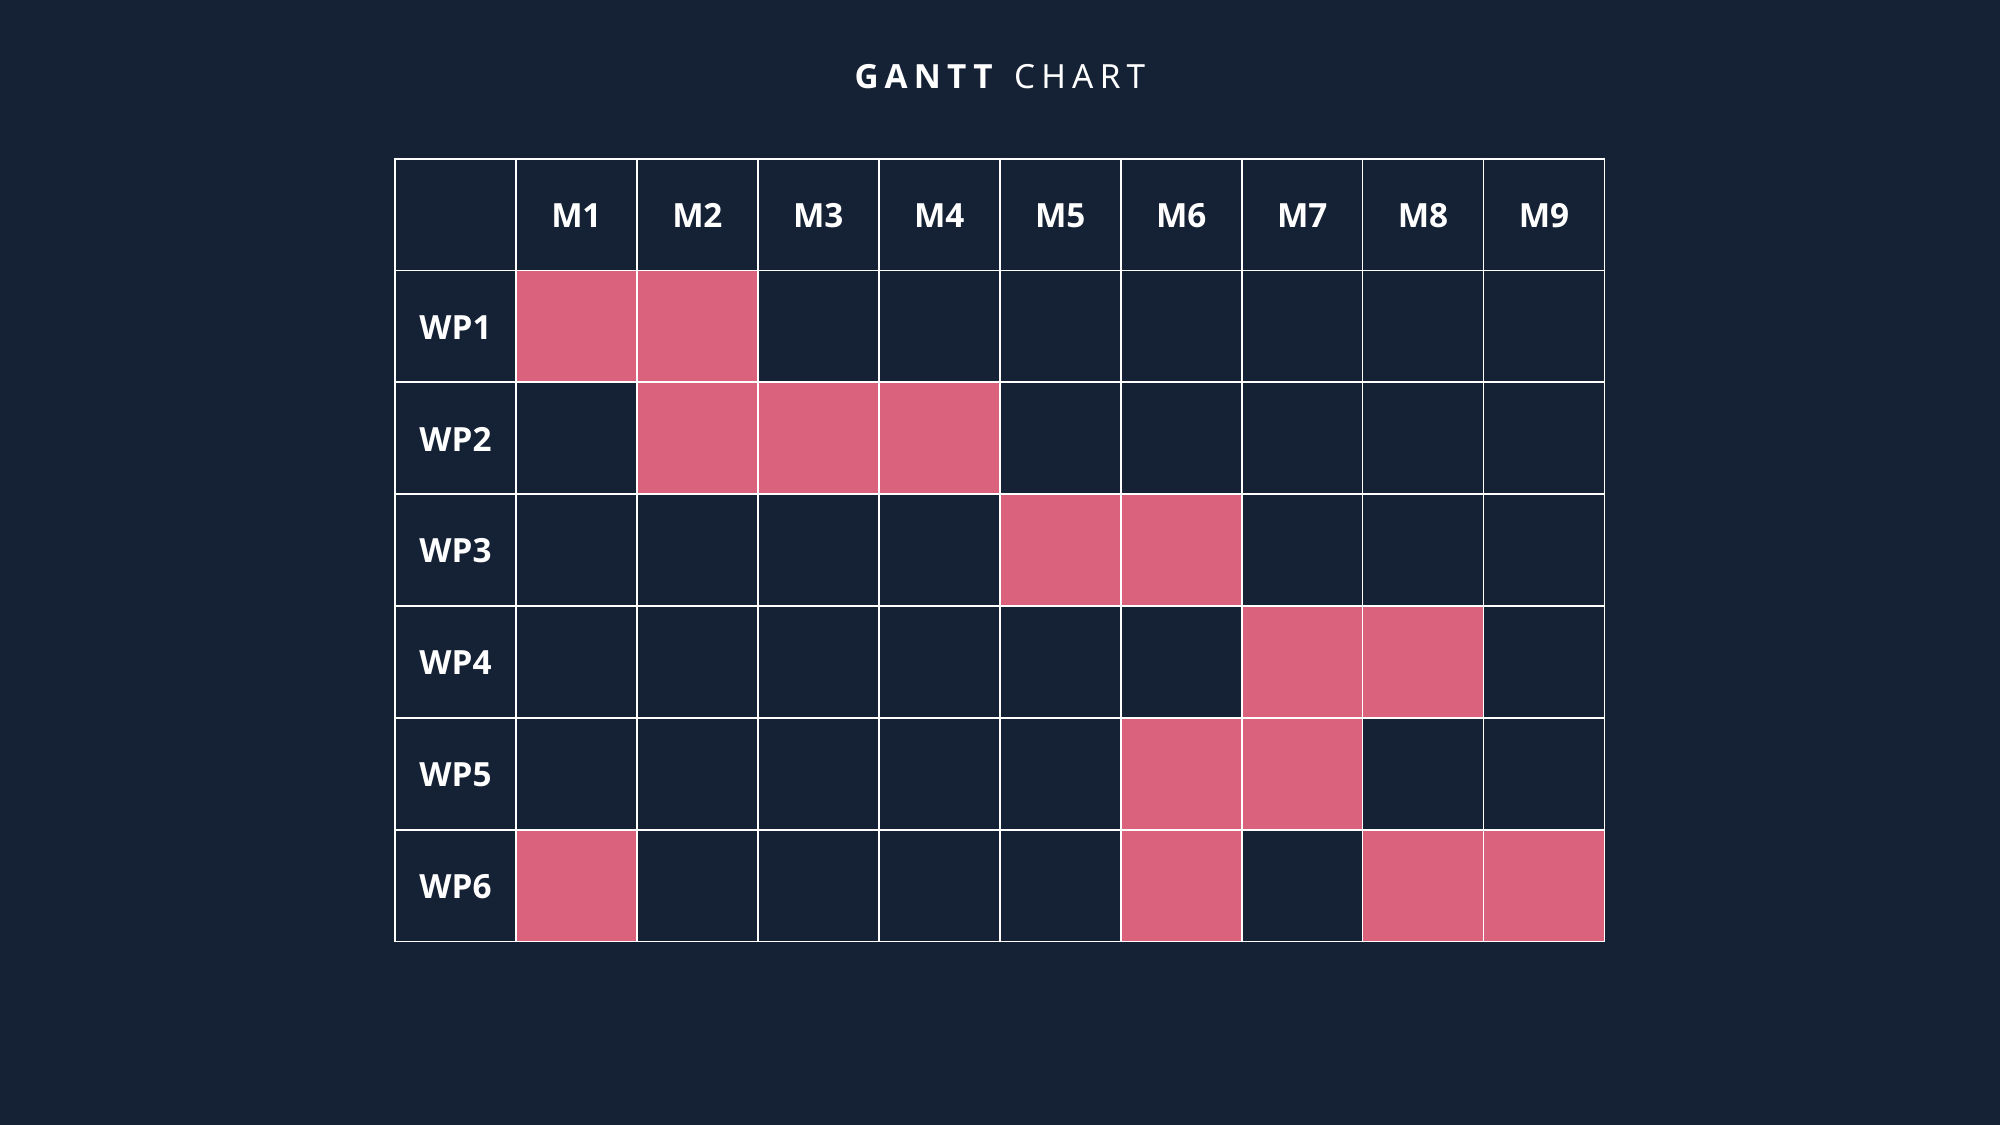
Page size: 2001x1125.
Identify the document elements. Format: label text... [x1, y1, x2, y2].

table_cell [759, 831, 878, 941]
table_cell [1363, 607, 1483, 717]
table_cell [517, 607, 636, 717]
table_header M1 [517, 160, 636, 270]
table_cell [880, 719, 999, 829]
table_header M5 [1001, 160, 1120, 270]
table_header M7 [1243, 160, 1362, 270]
table_header M3 [759, 160, 878, 270]
table_cell WP2 [396, 383, 515, 493]
table_cell [1122, 719, 1241, 829]
table_cell [1001, 719, 1120, 829]
table_header M4 [880, 160, 999, 270]
table_cell [1243, 719, 1362, 829]
table_cell [1363, 383, 1483, 493]
table_cell [1363, 831, 1483, 941]
table_cell [638, 607, 757, 717]
table_cell [880, 831, 999, 941]
table_cell [1484, 271, 1604, 381]
table_cell [517, 495, 636, 605]
table_cell WP6 [396, 831, 515, 941]
table_cell [1243, 607, 1362, 717]
table_cell [1484, 383, 1604, 493]
table_header M6 [1122, 160, 1241, 270]
table_cell [880, 271, 999, 381]
table_cell [1243, 495, 1362, 605]
table_cell [638, 719, 757, 829]
table_header M8 [1363, 160, 1483, 270]
table_cell [759, 271, 878, 381]
table_cell [1363, 719, 1483, 829]
table_cell [1001, 607, 1120, 717]
table_cell [1363, 495, 1483, 605]
table_cell [1484, 719, 1604, 829]
table_cell [1122, 495, 1241, 605]
table_cell WP3 [396, 495, 515, 605]
table_cell [1484, 831, 1604, 941]
table_cell [517, 271, 636, 381]
table_cell [1484, 607, 1604, 717]
table_cell [1484, 495, 1604, 605]
table_cell [1001, 495, 1120, 605]
table_cell [1122, 383, 1241, 493]
table_cell [1363, 271, 1483, 381]
table_cell [1122, 271, 1241, 381]
table_cell [638, 495, 757, 605]
table_cell [759, 495, 878, 605]
text_box GANTT CHART [806, 48, 1194, 103]
table_cell [880, 383, 999, 493]
table_cell [1243, 271, 1362, 381]
table_cell [759, 383, 878, 493]
table_header M9 [1484, 160, 1604, 270]
table_cell [517, 719, 636, 829]
table_cell [638, 831, 757, 941]
table_cell WP1 [396, 271, 515, 381]
table_cell WP5 [396, 719, 515, 829]
table_cell [1122, 607, 1241, 717]
table_cell [1001, 383, 1120, 493]
table_cell [880, 495, 999, 605]
table_header [396, 160, 515, 270]
table_cell [1243, 383, 1362, 493]
table_cell [759, 607, 878, 717]
table_header M2 [638, 160, 757, 270]
table_cell [880, 607, 999, 717]
table_cell [638, 271, 757, 381]
table_cell [517, 383, 636, 493]
table_cell [1243, 831, 1362, 941]
table_cell [638, 383, 757, 493]
table_cell WP4 [396, 607, 515, 717]
table_cell [759, 719, 878, 829]
table_cell [1122, 831, 1241, 941]
table_cell [517, 831, 636, 941]
table_cell [1001, 271, 1120, 381]
table_cell [1001, 831, 1120, 941]
